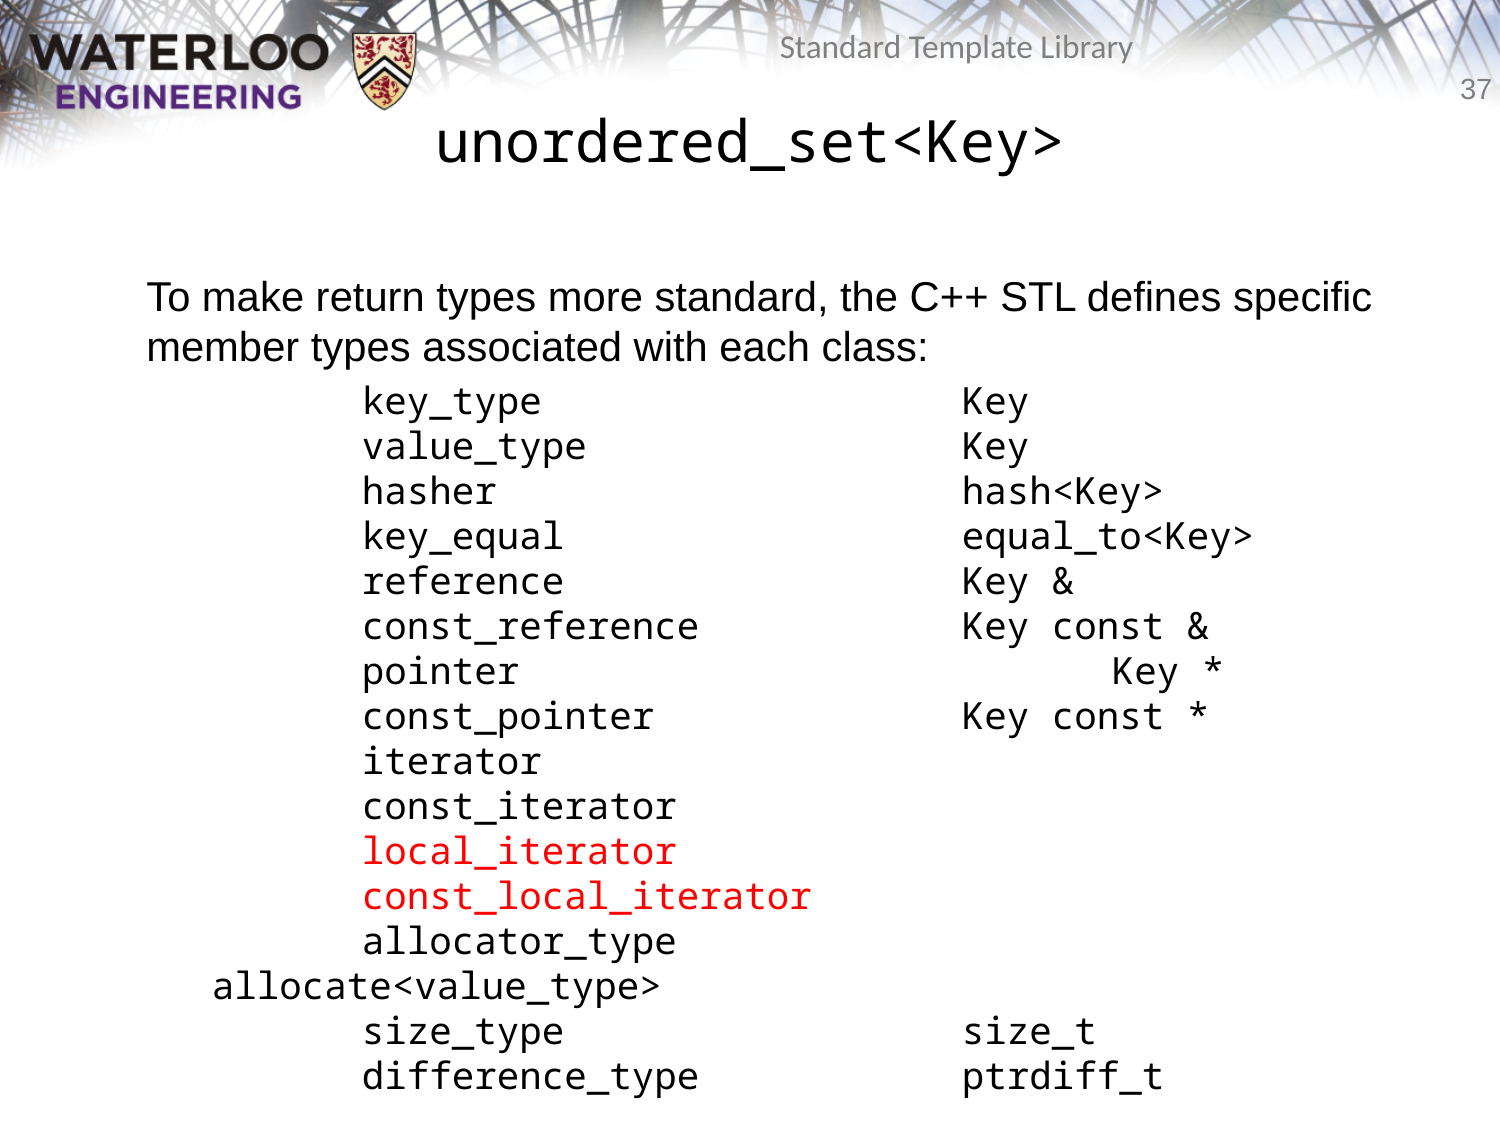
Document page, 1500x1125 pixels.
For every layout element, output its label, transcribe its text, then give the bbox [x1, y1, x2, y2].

picture [0, 0, 1500, 1125]
list To make return types more standard, the C++ STL defines specific member types associated with each class: key_type Key value_type Key hasher hash<Key> key_equal equal_to<Key> reference Key & const_reference Key const & pointer Key * const_pointer Key const * iterator const_iterator local_iterator const_local_iterator allocator_type allocate<value_type> size_type size_t difference_type ptrdiff_t [74, 262, 1426, 1006]
title unordered_set<Key> [74, 44, 1426, 233]
